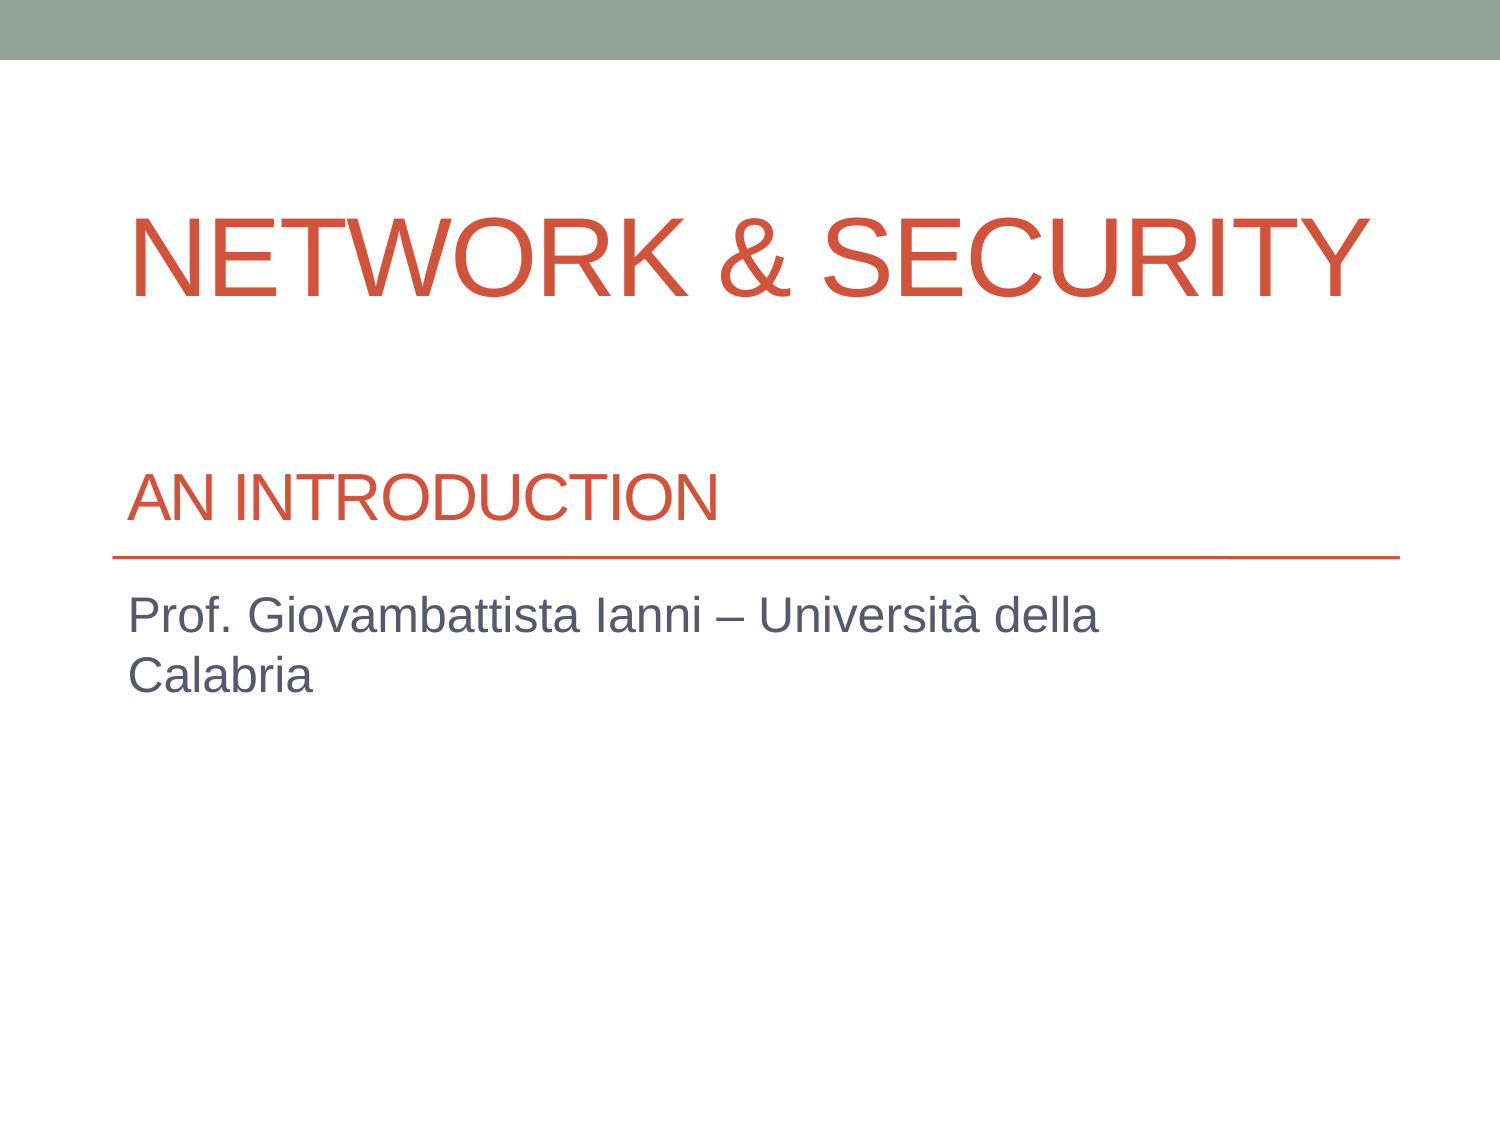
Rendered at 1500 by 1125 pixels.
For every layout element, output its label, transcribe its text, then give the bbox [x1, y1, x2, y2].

subtitle Prof. Giovambattista Ianni – Università della Calabria [112, 575, 1163, 863]
title Network & Security An introduction [112, 224, 1400, 542]
